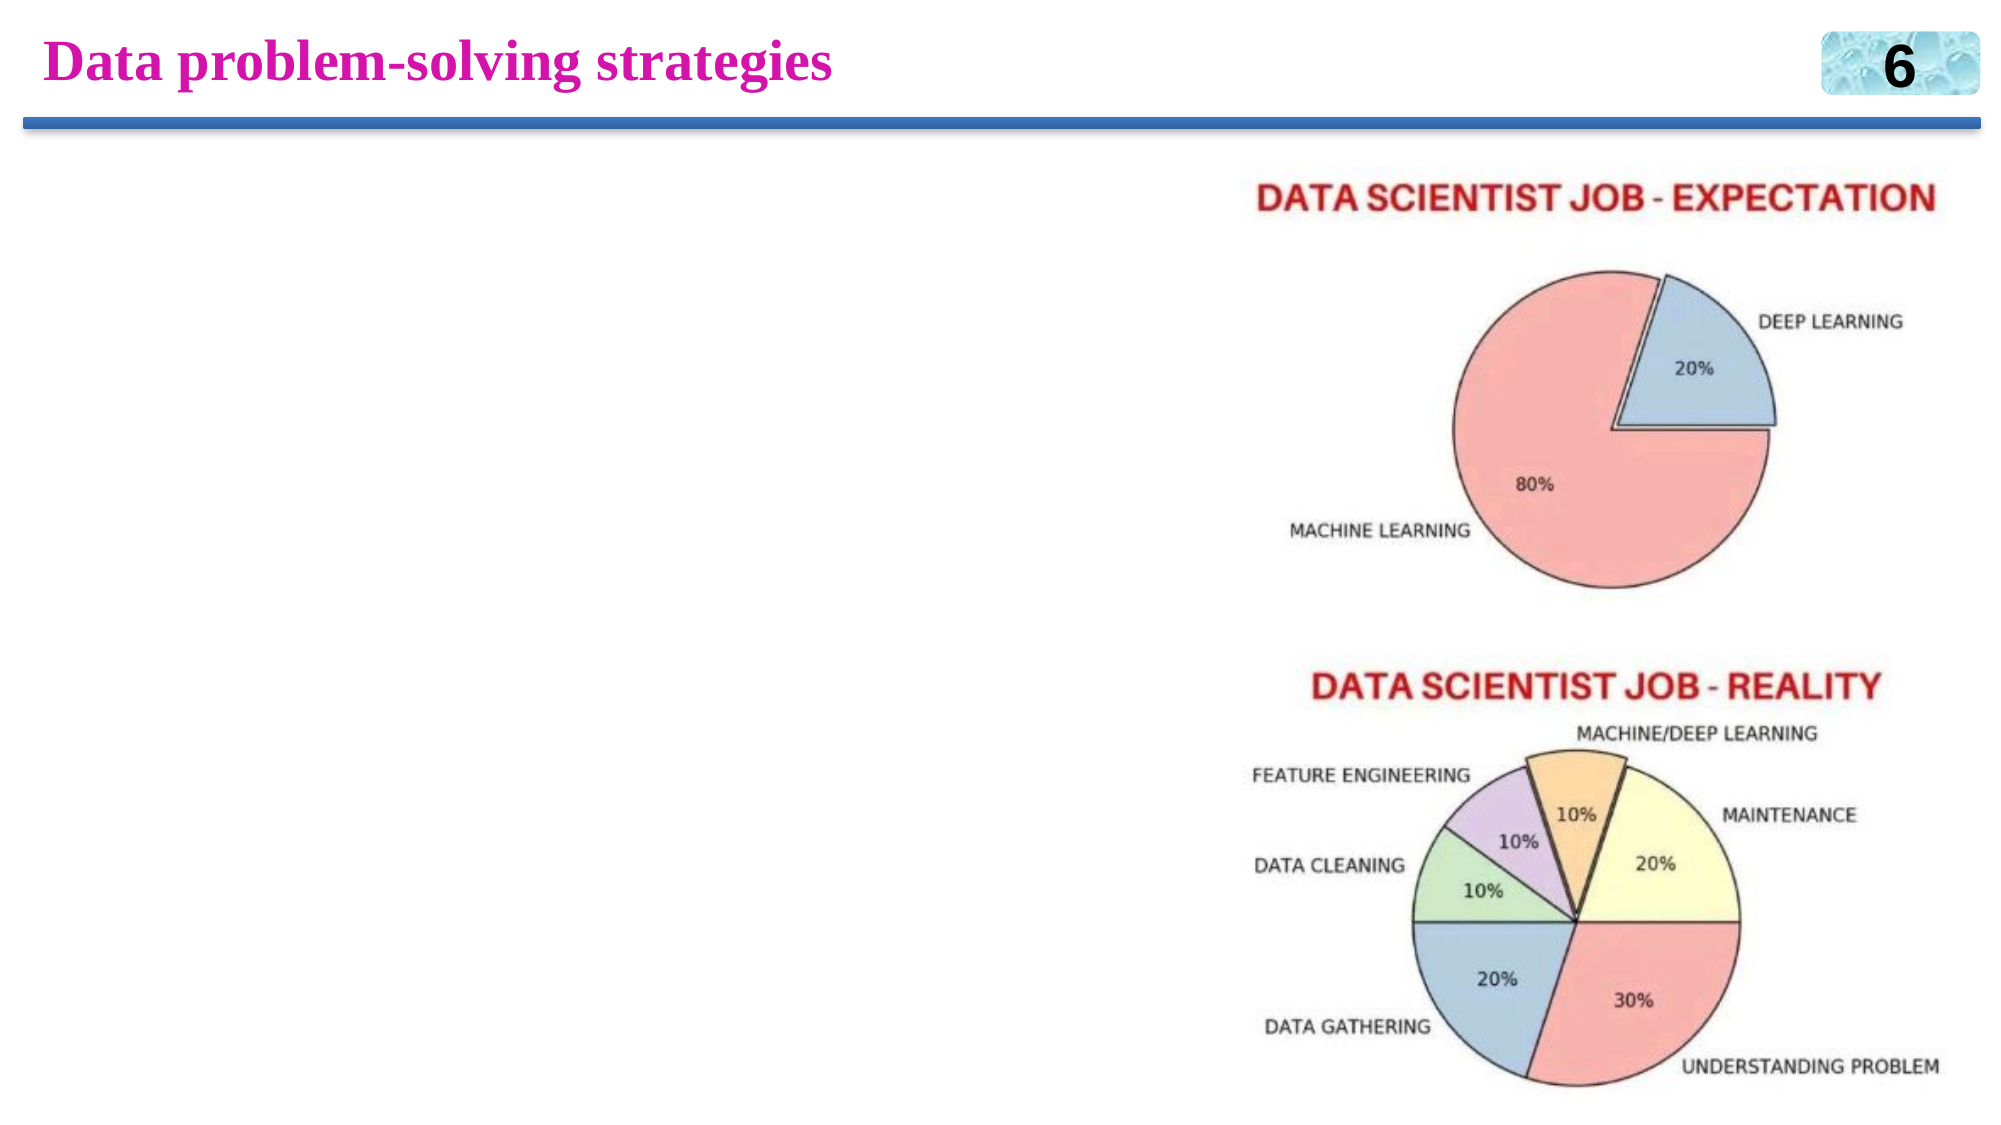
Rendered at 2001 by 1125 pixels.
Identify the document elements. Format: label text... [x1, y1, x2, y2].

text_box [23, 117, 1981, 129]
text_box 6 [1821, 31, 1981, 95]
title Data problem-solving strategies [23, 19, 1440, 104]
picture [1188, 140, 1981, 1106]
